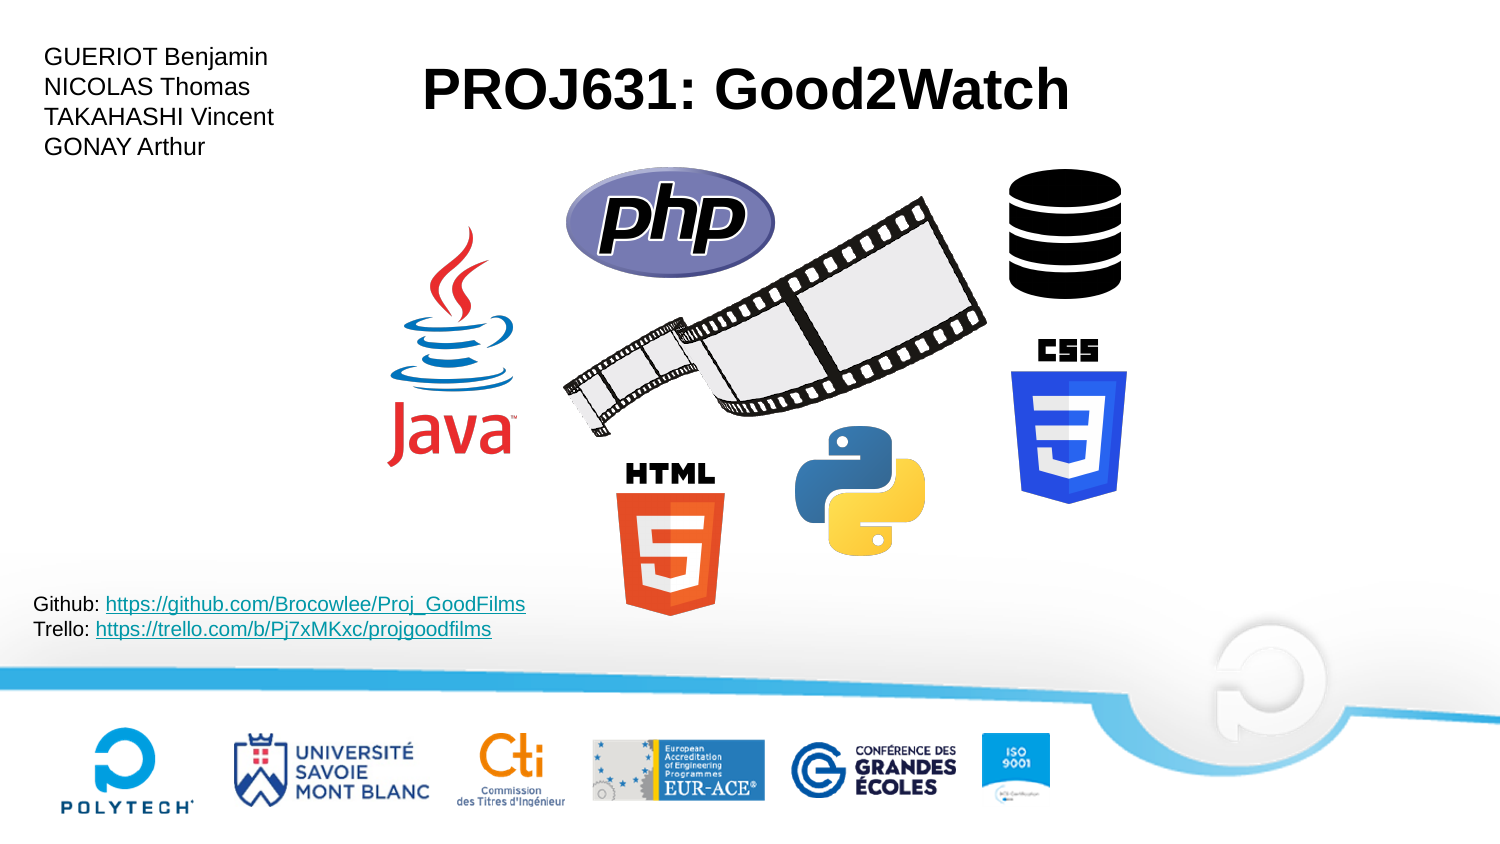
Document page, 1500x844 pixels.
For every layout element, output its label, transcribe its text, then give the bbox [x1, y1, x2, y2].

text_box PROJ631: Good2Watch [407, 36, 1143, 137]
text_box GUERIOT Benjamin NICOLAS Thomas TAKAHASHI Vincent GONAY Arthur [28, 25, 306, 175]
picture [0, 164, 1500, 844]
picture [1010, 339, 1128, 504]
picture [999, 169, 1130, 300]
picture [387, 225, 517, 467]
text_box Github: https://github.com/Brocowlee/Proj_GoodFilms Trello: https://trello.com/b/Pj7xMKxc/projgoodfilms [18, 575, 573, 656]
